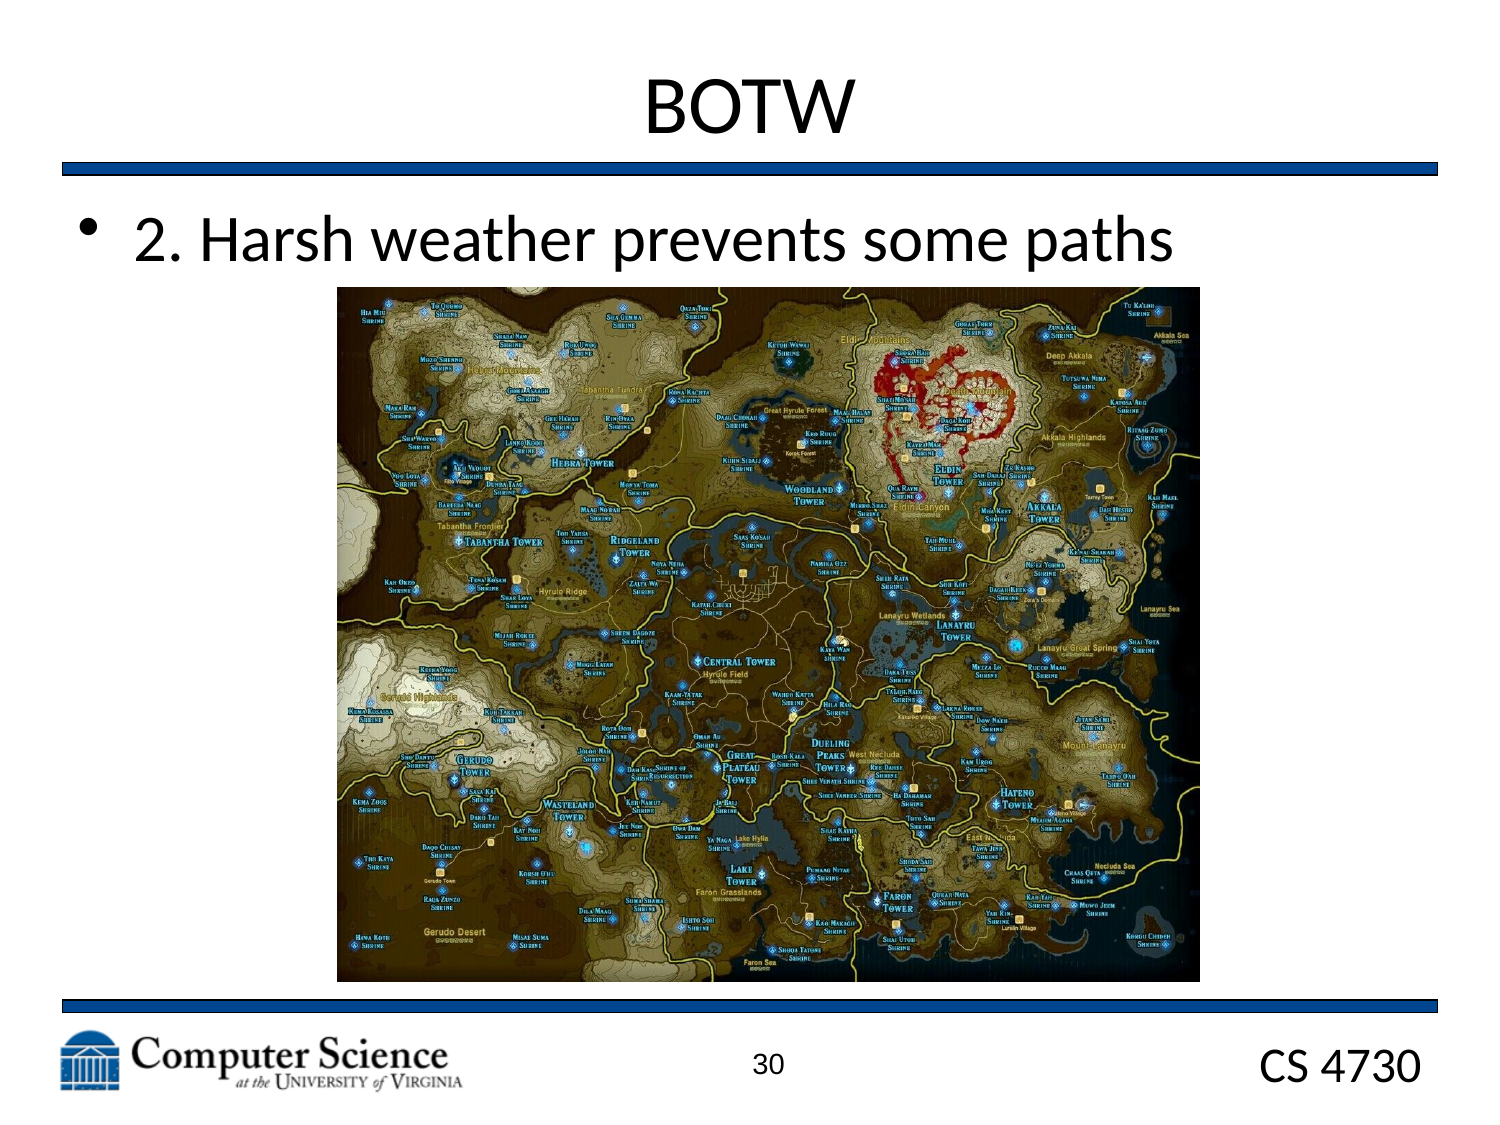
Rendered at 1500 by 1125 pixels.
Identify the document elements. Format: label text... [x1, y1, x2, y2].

title BOTW [62, 49, 1438, 151]
picture [337, 287, 1201, 982]
list 2. Harsh weather prevents some paths [62, 187, 1438, 326]
picture [50, 1024, 472, 1101]
footer 30 [512, 1037, 1026, 1088]
